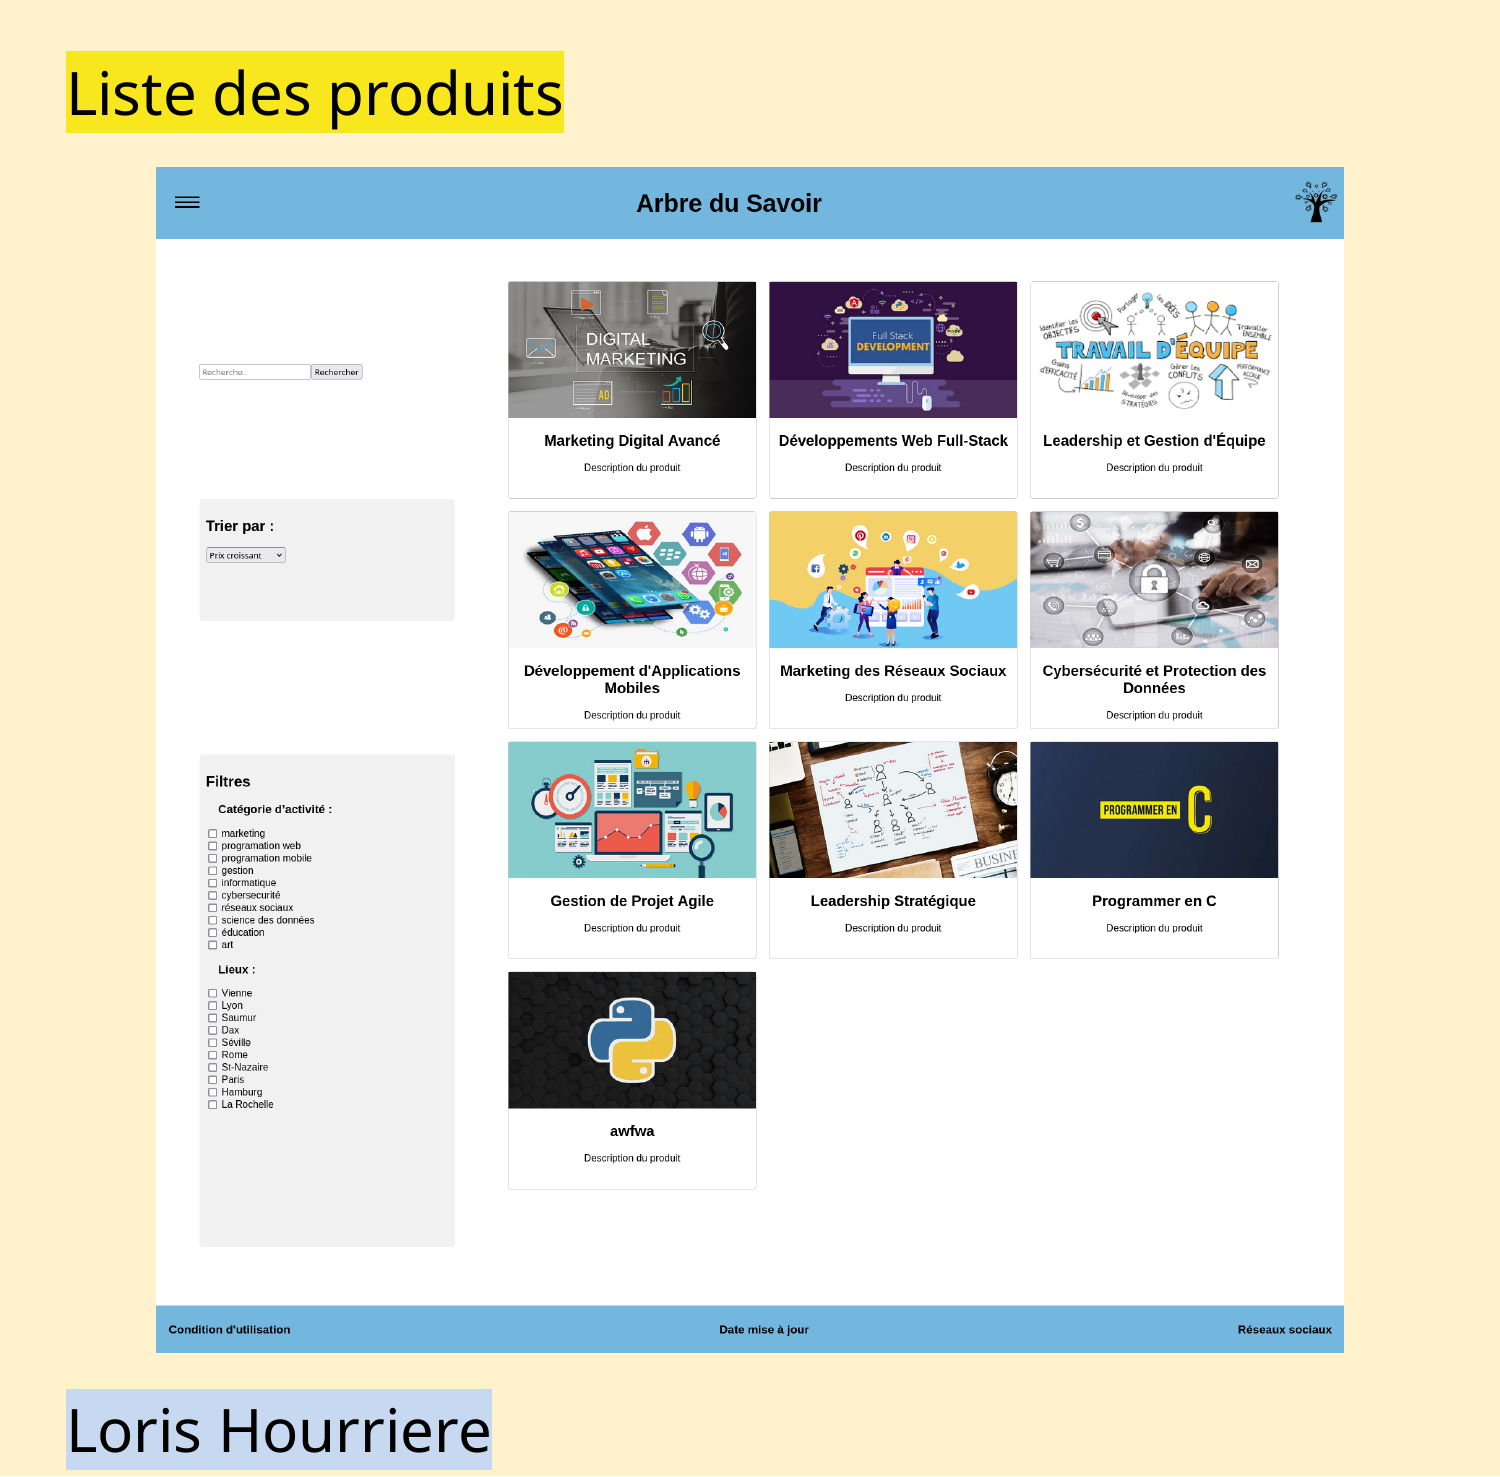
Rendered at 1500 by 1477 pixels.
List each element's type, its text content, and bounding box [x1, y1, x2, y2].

title Liste des produits [51, 40, 1449, 143]
picture [156, 167, 1344, 1353]
title Loris Hourriere [51, 1377, 1449, 1477]
